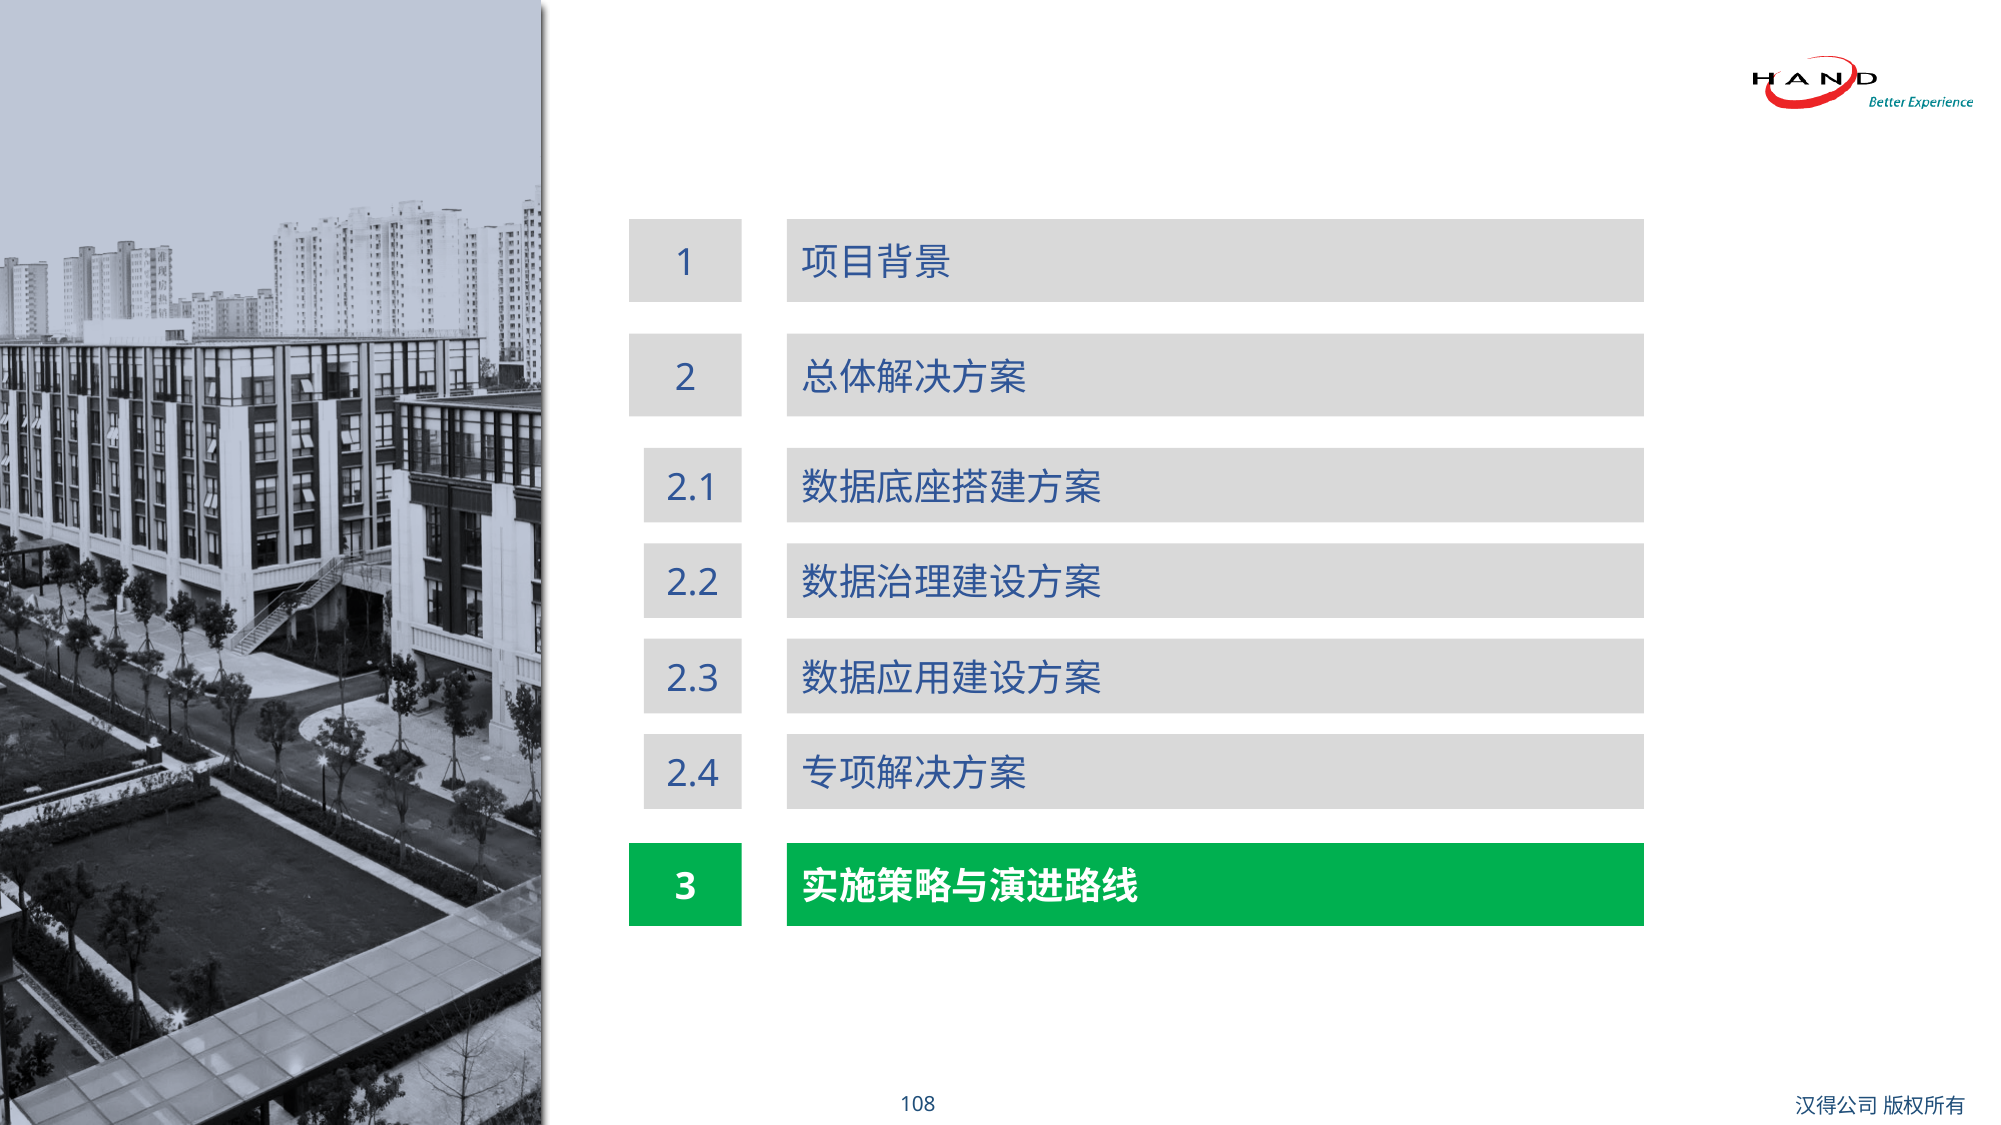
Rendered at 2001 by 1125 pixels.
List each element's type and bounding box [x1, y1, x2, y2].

text_box [628, 218, 743, 303]
picture [1753, 56, 1973, 109]
text_box [643, 733, 743, 810]
text_box [786, 842, 1645, 927]
text_box [628, 333, 743, 417]
text_box [786, 447, 1645, 523]
text_box [786, 218, 1645, 303]
picture [0, 0, 541, 1125]
text_box [643, 638, 743, 714]
text_box [643, 447, 743, 523]
text_box [786, 733, 1645, 810]
text_box [628, 842, 743, 927]
text_box [643, 542, 743, 619]
text_box [786, 638, 1645, 714]
text_box [786, 542, 1645, 619]
text_box [786, 333, 1645, 417]
